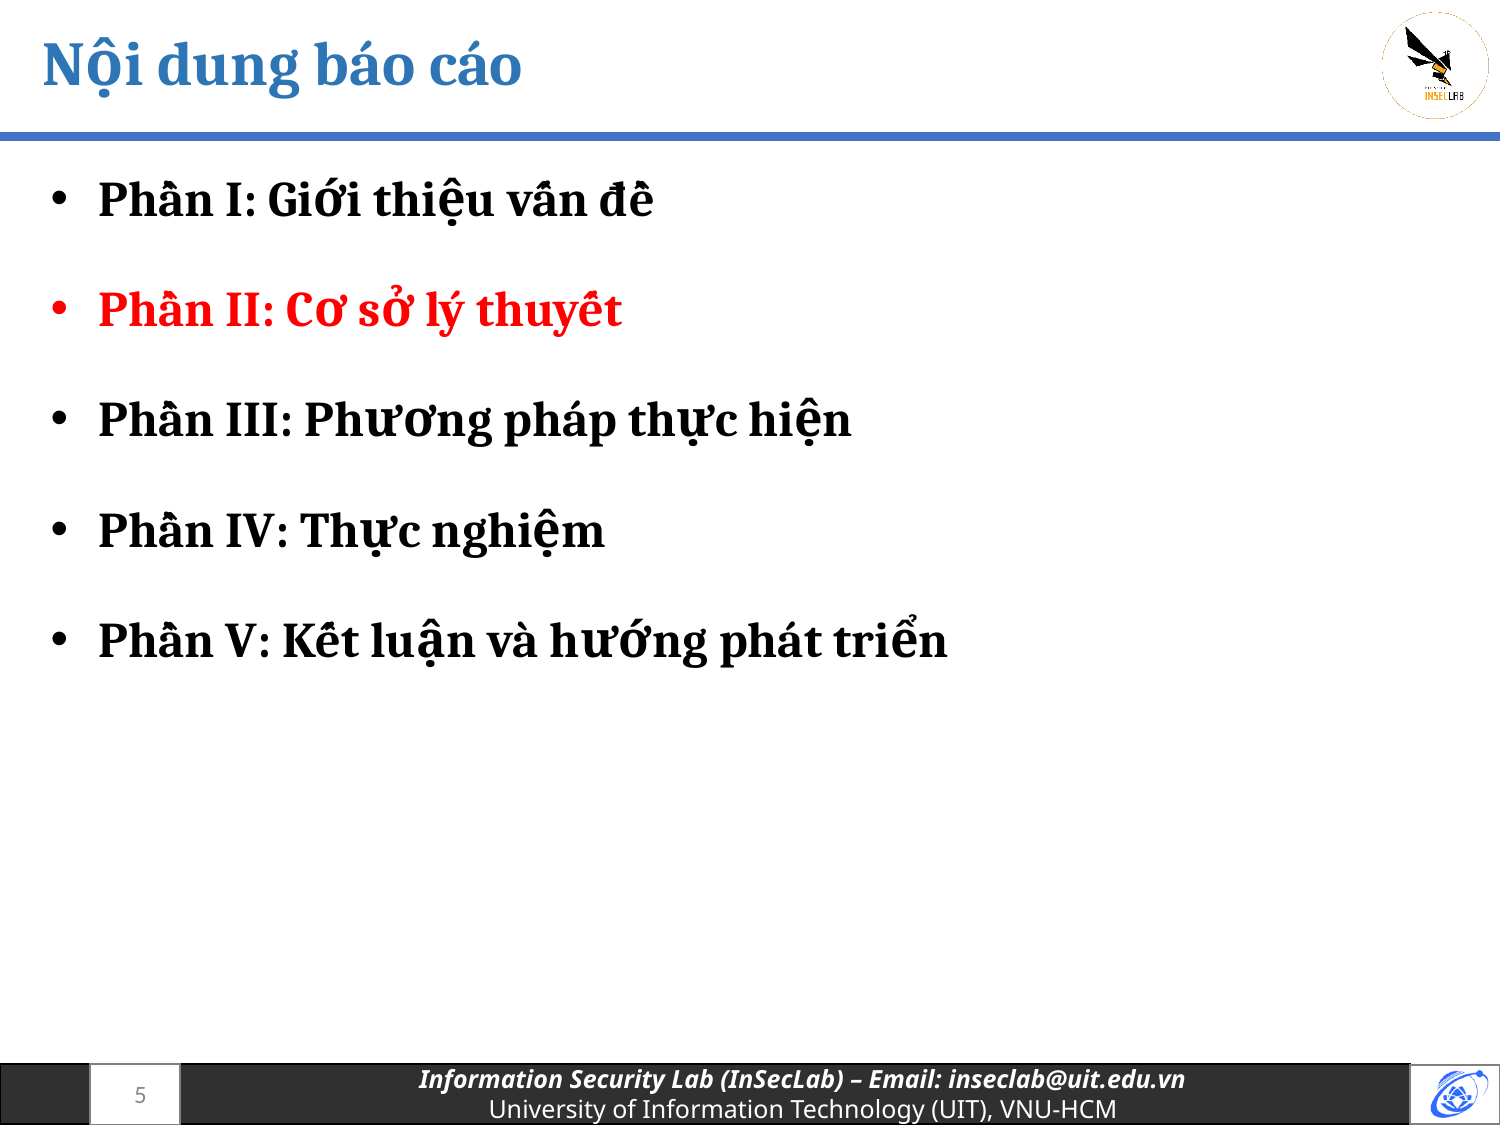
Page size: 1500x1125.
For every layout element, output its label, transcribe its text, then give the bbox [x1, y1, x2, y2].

slide_number 5 [95, 1063, 162, 1124]
list Phần I: Giới thiệu vấn đề Phần II: Cơ sở lý thuyết Phần III: Phương pháp thực hiện Phần IV: Thực nghiệm Phần V: Kết luận và hướng phát triển [35, 165, 1446, 1034]
picture [1375, 5, 1495, 125]
picture [1426, 1053, 1495, 1125]
title Nội dung báo cáo [27, 23, 1376, 108]
